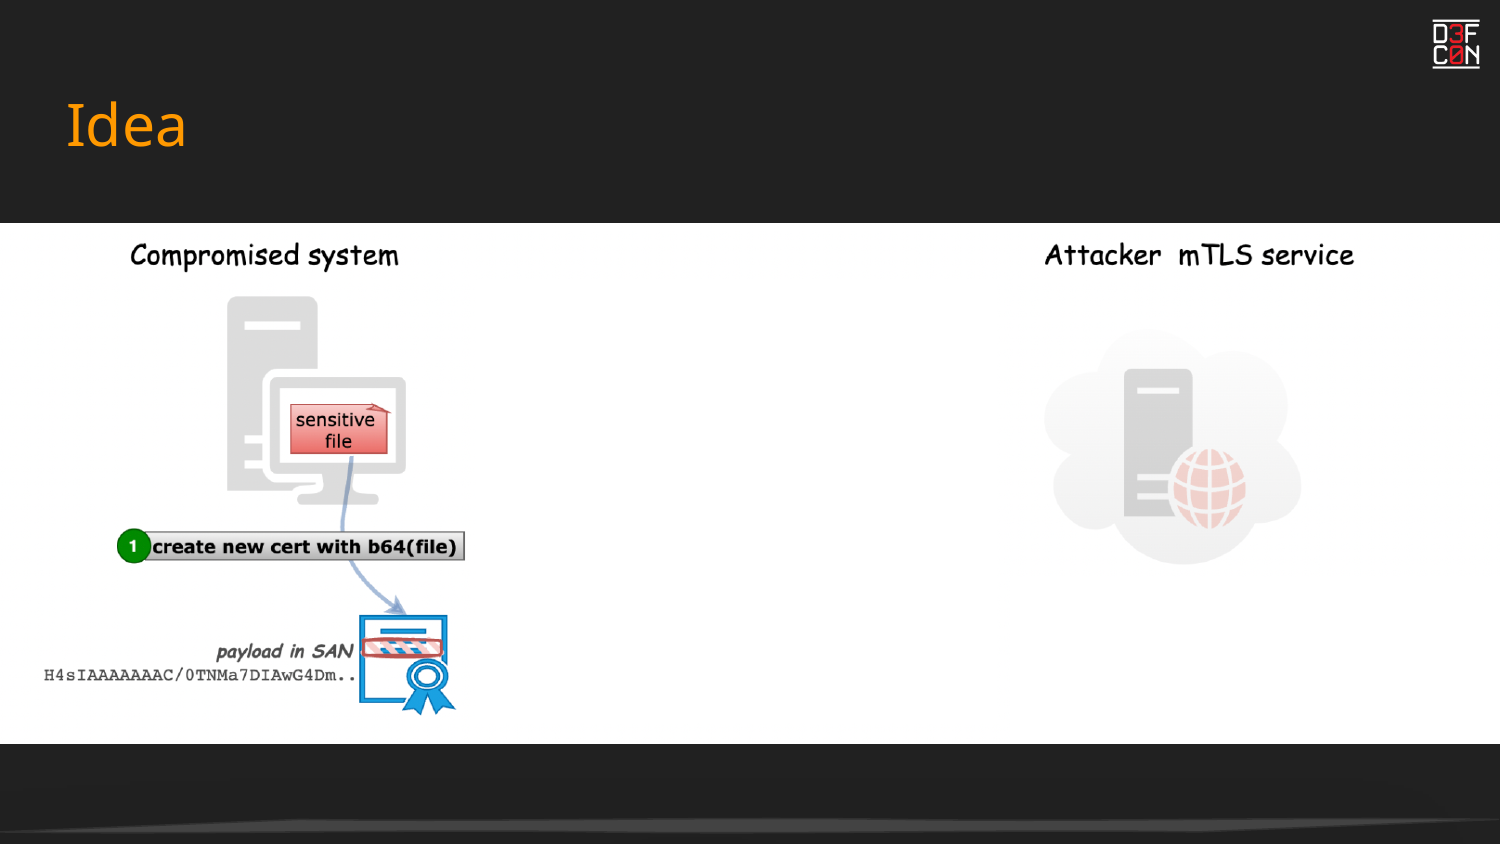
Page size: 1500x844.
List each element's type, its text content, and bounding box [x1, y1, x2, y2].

picture [1432, 15, 1480, 73]
title Idea [51, 72, 1449, 167]
picture [0, 222, 1500, 744]
